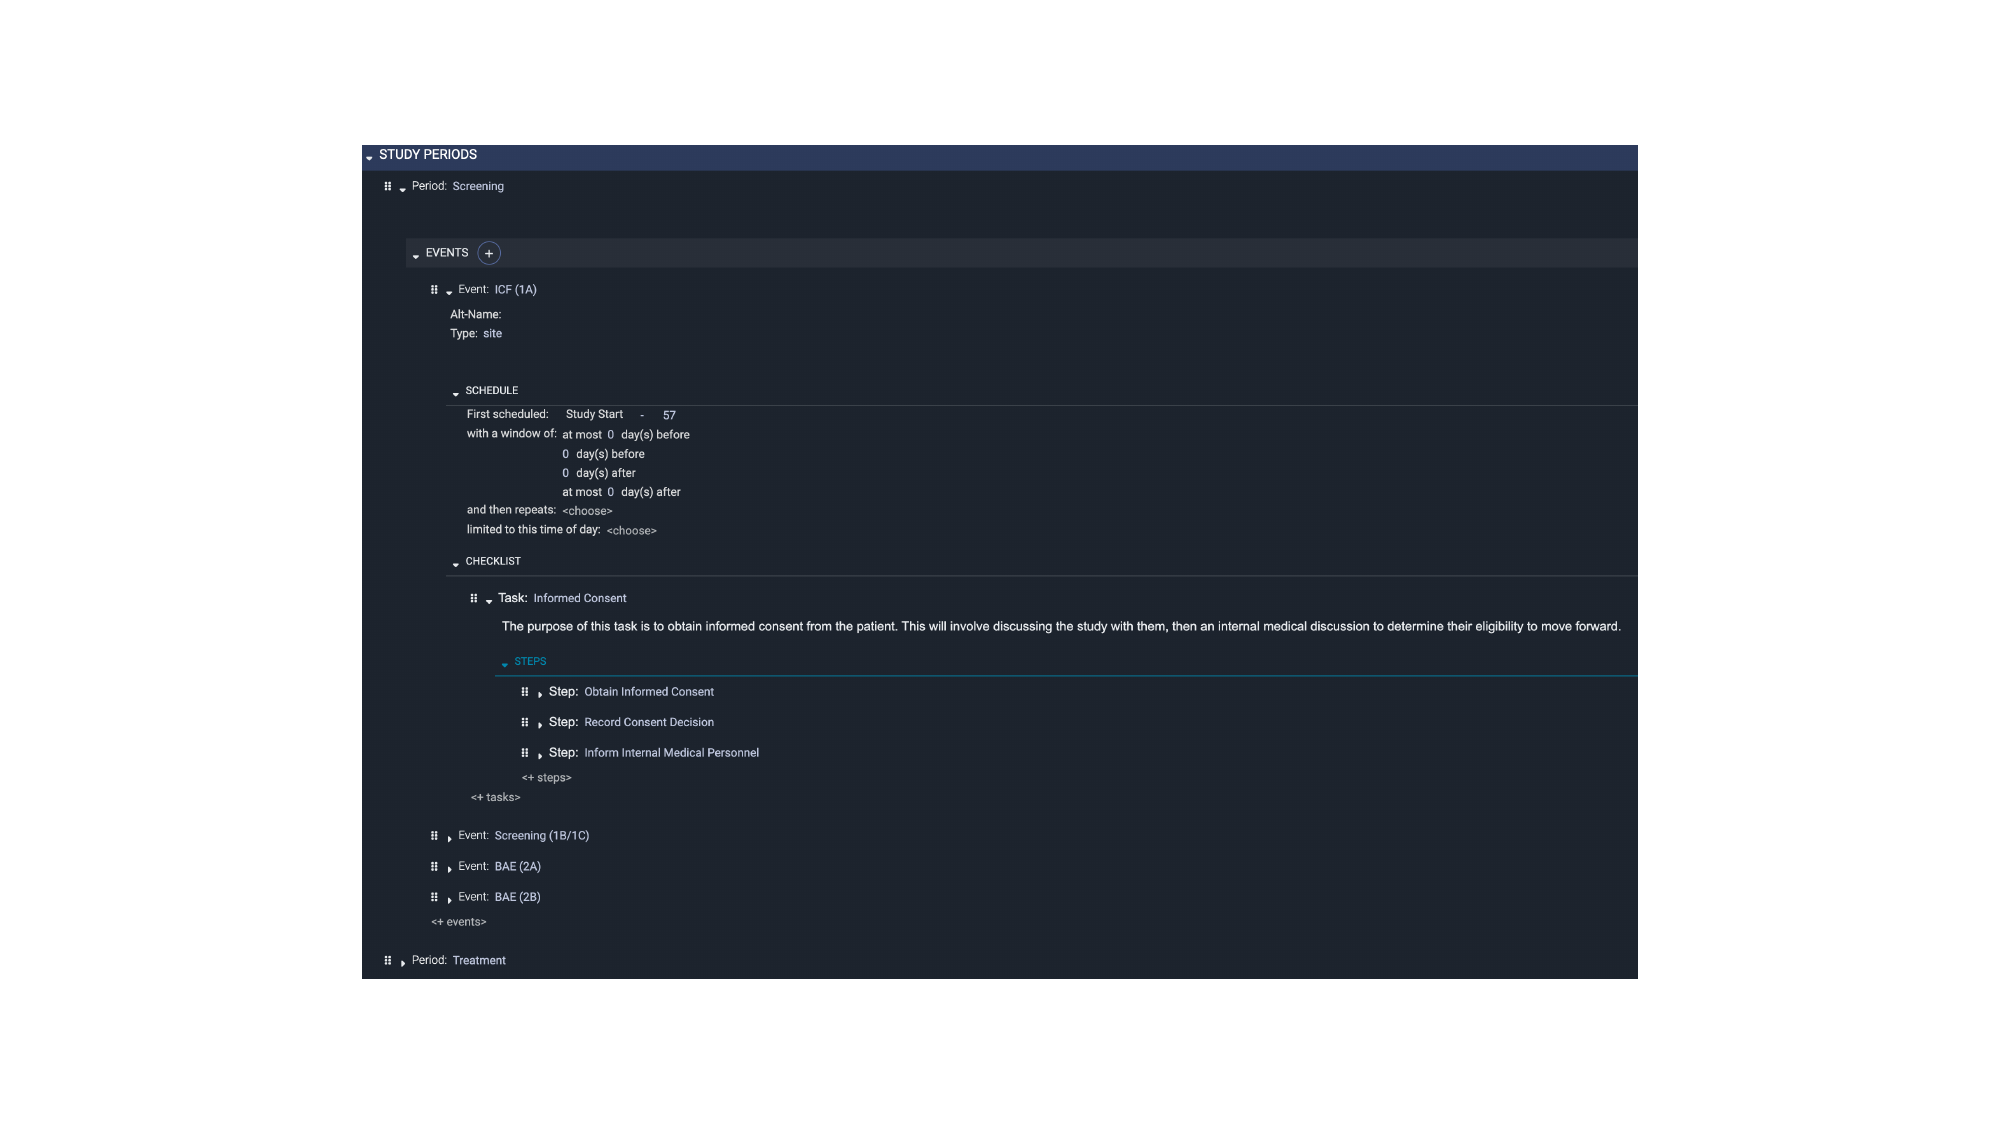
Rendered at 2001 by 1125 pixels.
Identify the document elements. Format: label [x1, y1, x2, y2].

picture [361, 145, 1638, 980]
